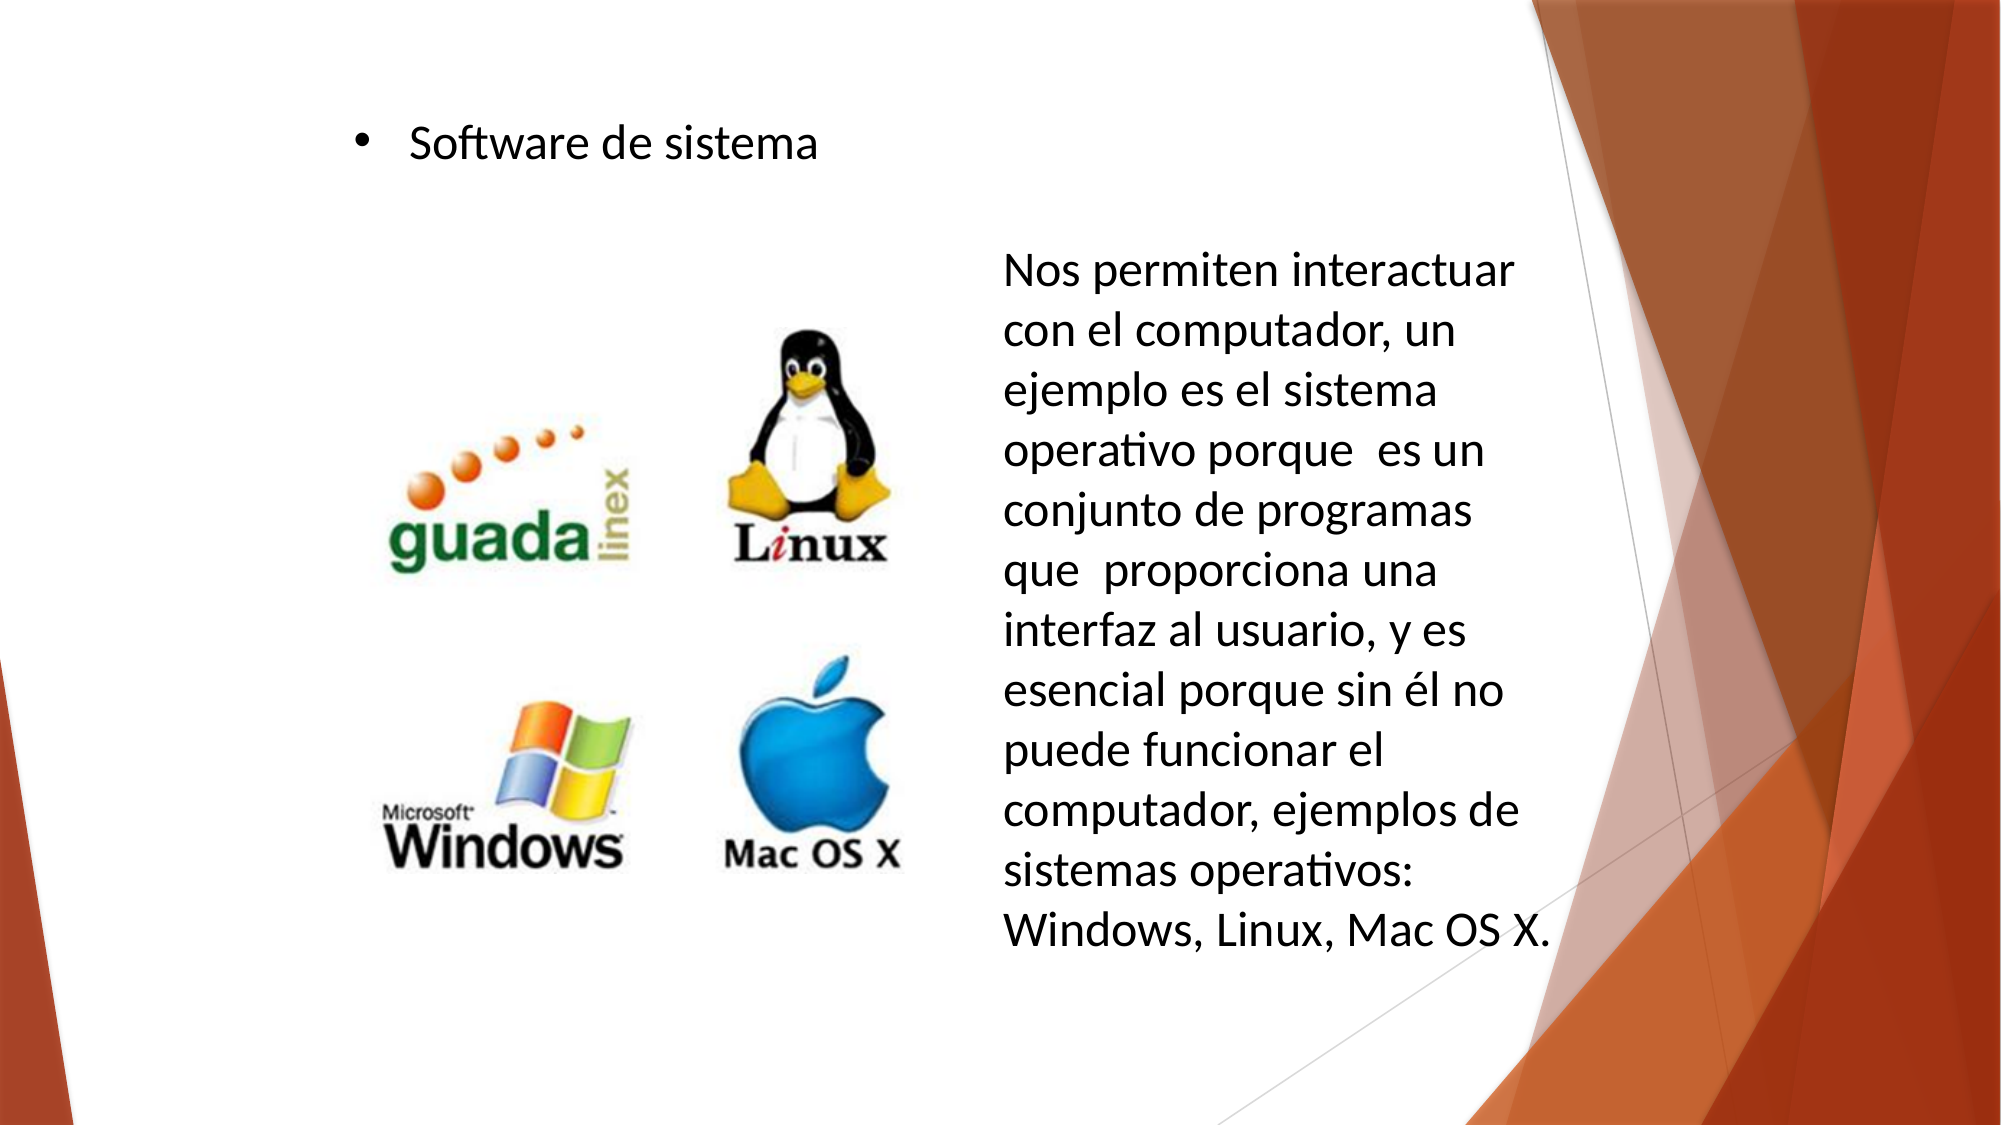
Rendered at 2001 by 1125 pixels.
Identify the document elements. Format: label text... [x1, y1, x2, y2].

picture [342, 326, 952, 874]
text_box Nos permiten interactuar con el computador, un ejemplo es el sistema operativo porque es un conjunto de programas que proporciona una interfaz al usuario, y es esencial porque sin él no puede funcionar el computador, ejemplos de sistemas operativos: Windows, Linux, Mac OS X. [988, 229, 1570, 972]
list Software de sistema [338, 101, 882, 197]
